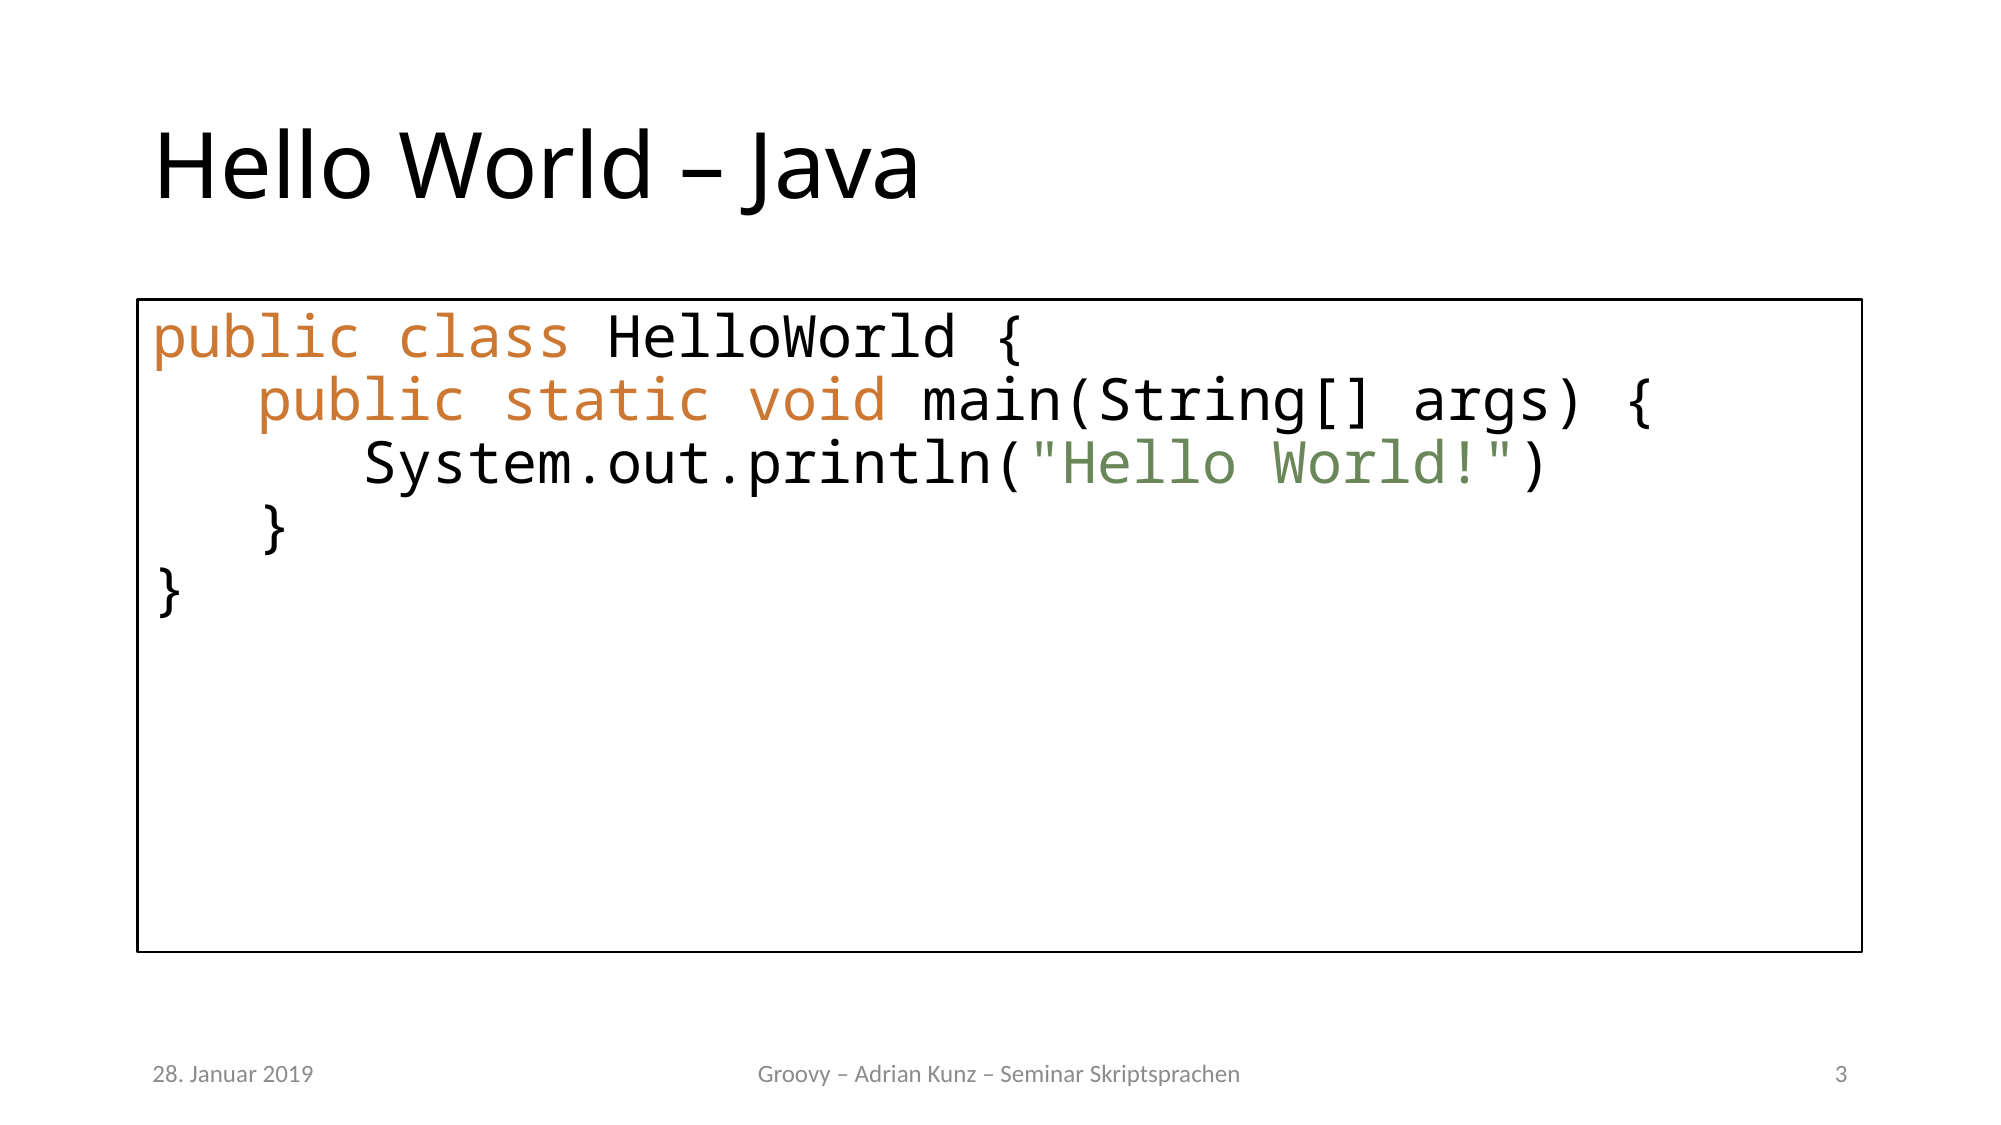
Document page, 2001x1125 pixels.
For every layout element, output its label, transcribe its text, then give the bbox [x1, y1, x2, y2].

footer Groovy – Adrian Kunz – Seminar Skriptsprachen [662, 1042, 1338, 1103]
title Hello World – Java [137, 59, 1863, 278]
list public class HelloWorld { public static void main(String[] args) { System.out.println("Hello World!") } } [137, 299, 1863, 953]
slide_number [137, 1042, 588, 1103]
slide_number 3 [1412, 1042, 1863, 1103]
